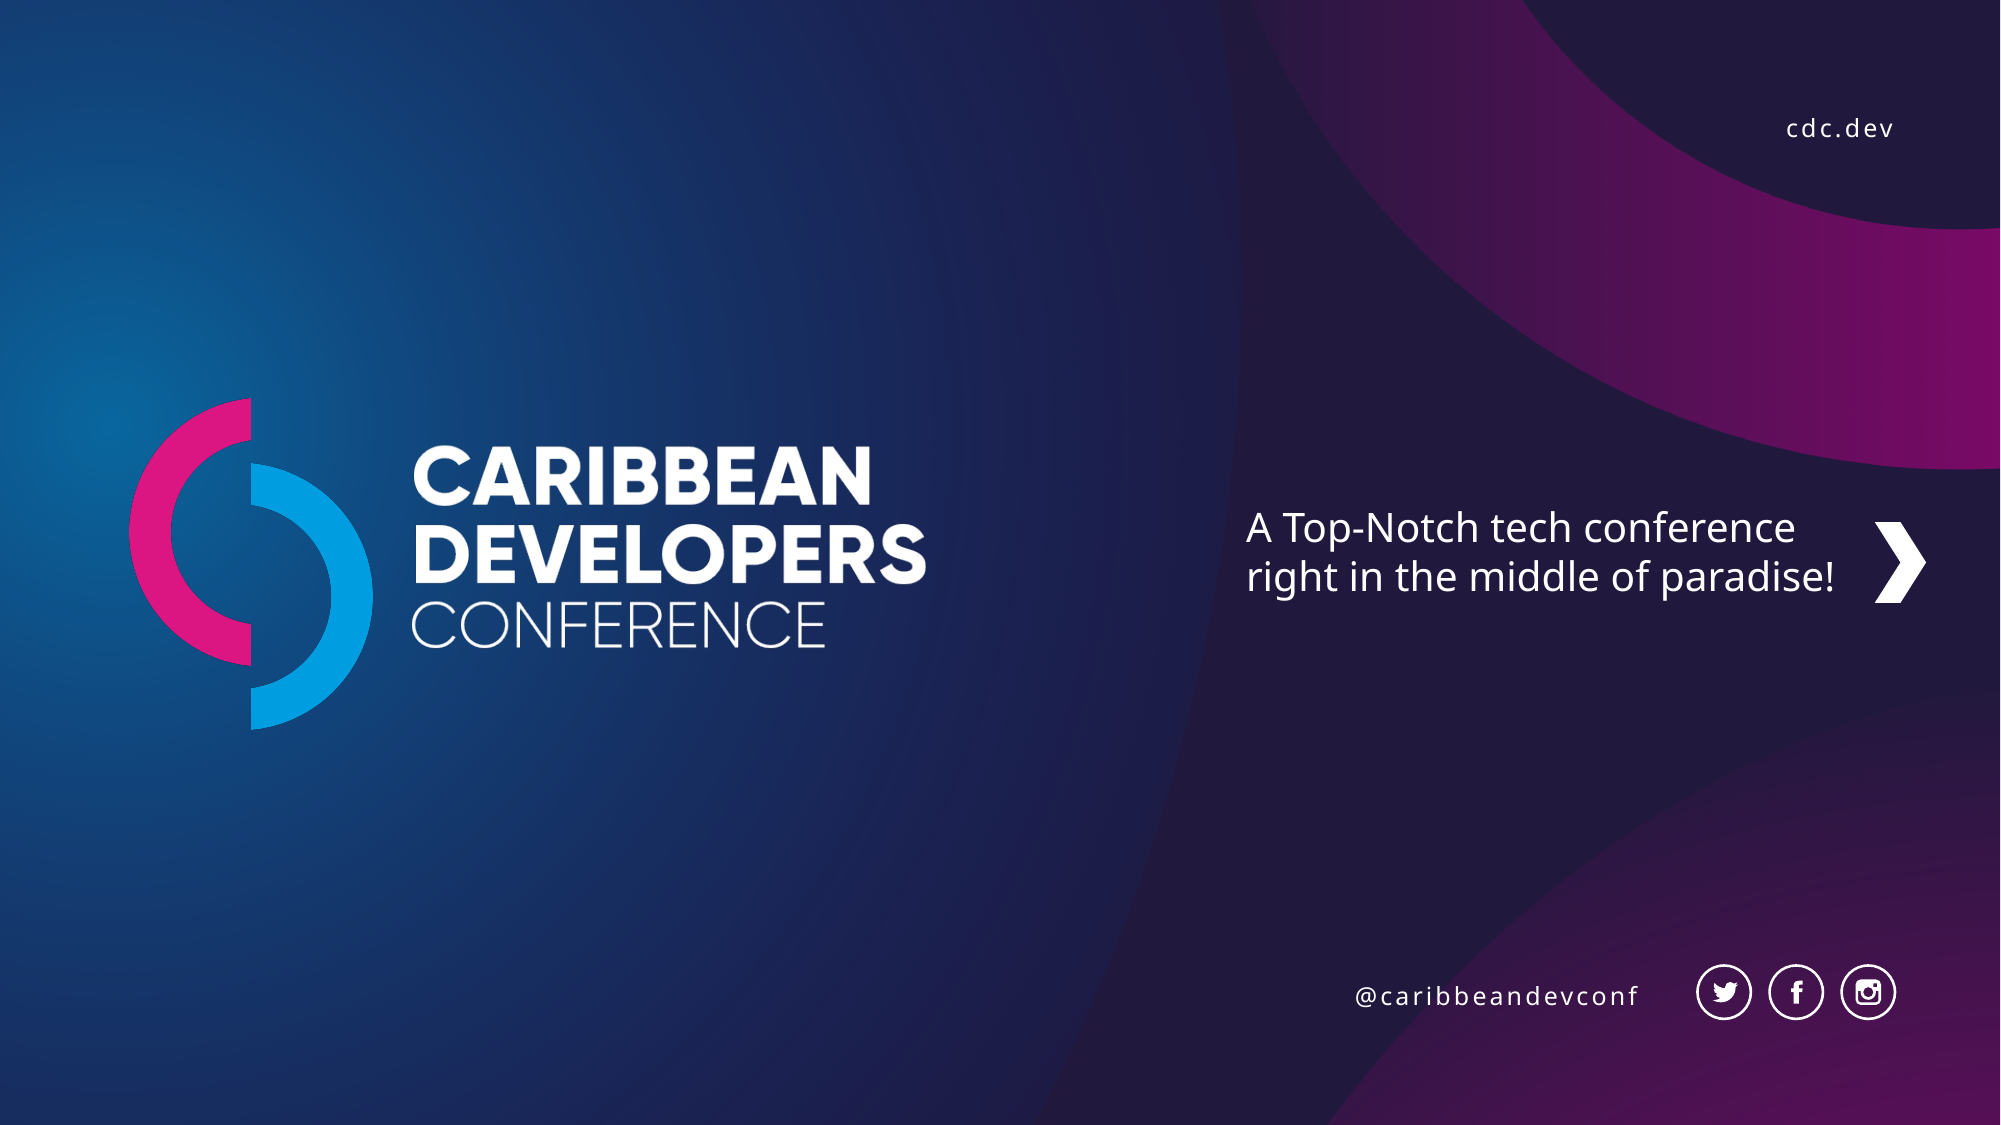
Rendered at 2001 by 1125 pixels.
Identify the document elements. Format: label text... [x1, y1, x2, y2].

picture [0, 0, 2001, 1125]
text_box @caribbeandevconf [1221, 973, 1642, 1019]
text_box [1874, 522, 1927, 603]
text_box cdc.dev [1477, 104, 1897, 150]
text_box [1695, 963, 1897, 1021]
text_box A Top-Notch tech conference right in the middle of paradise! [1242, 494, 1842, 607]
